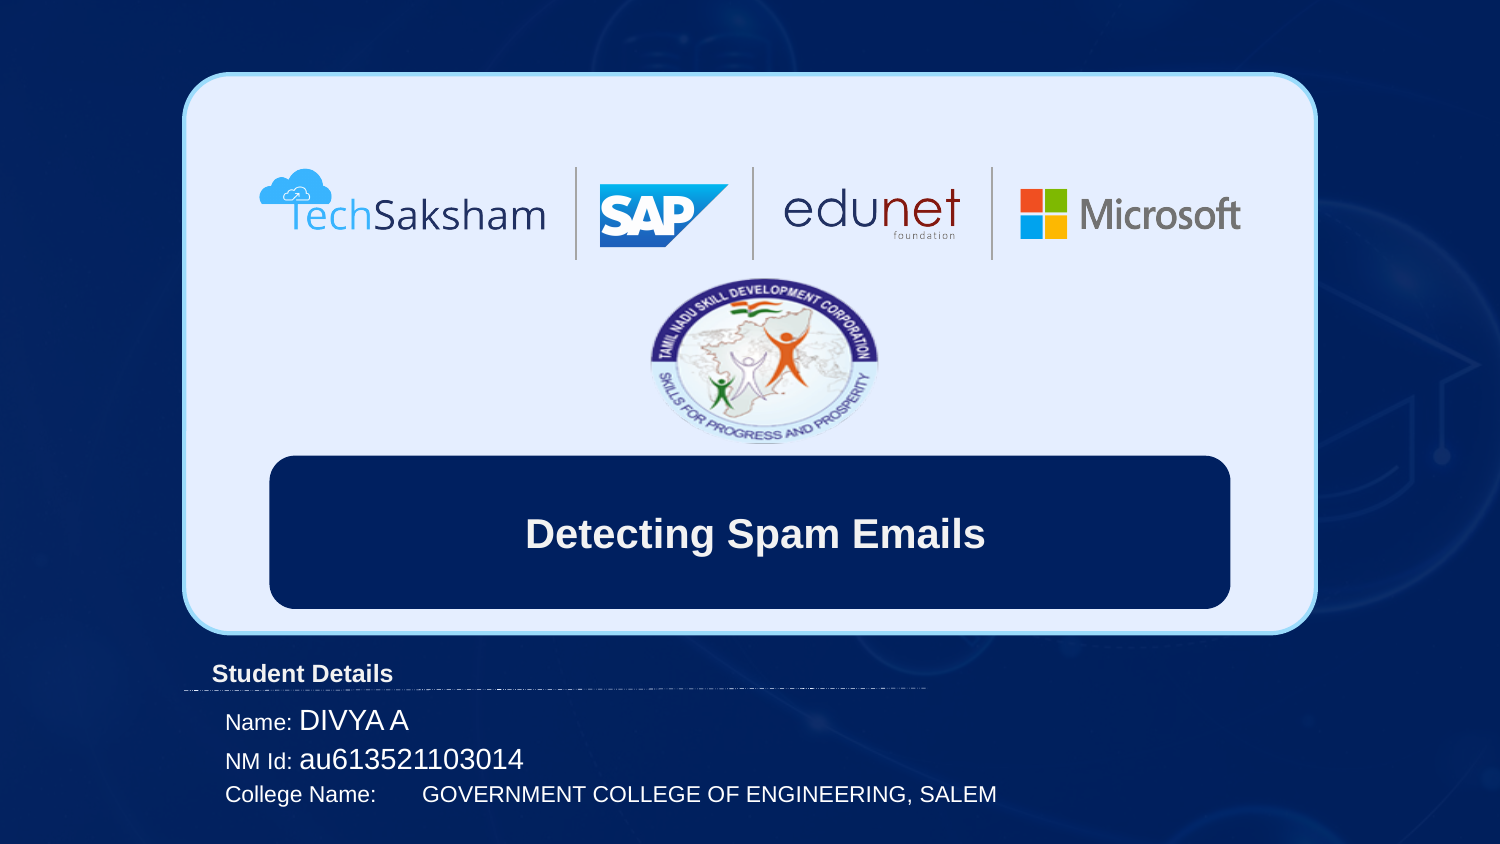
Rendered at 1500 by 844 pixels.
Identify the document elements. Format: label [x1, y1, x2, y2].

text_box [0, 0, 1500, 844]
picture [645, 273, 883, 447]
text_box [183, 687, 928, 691]
text_box [253, 160, 1247, 260]
